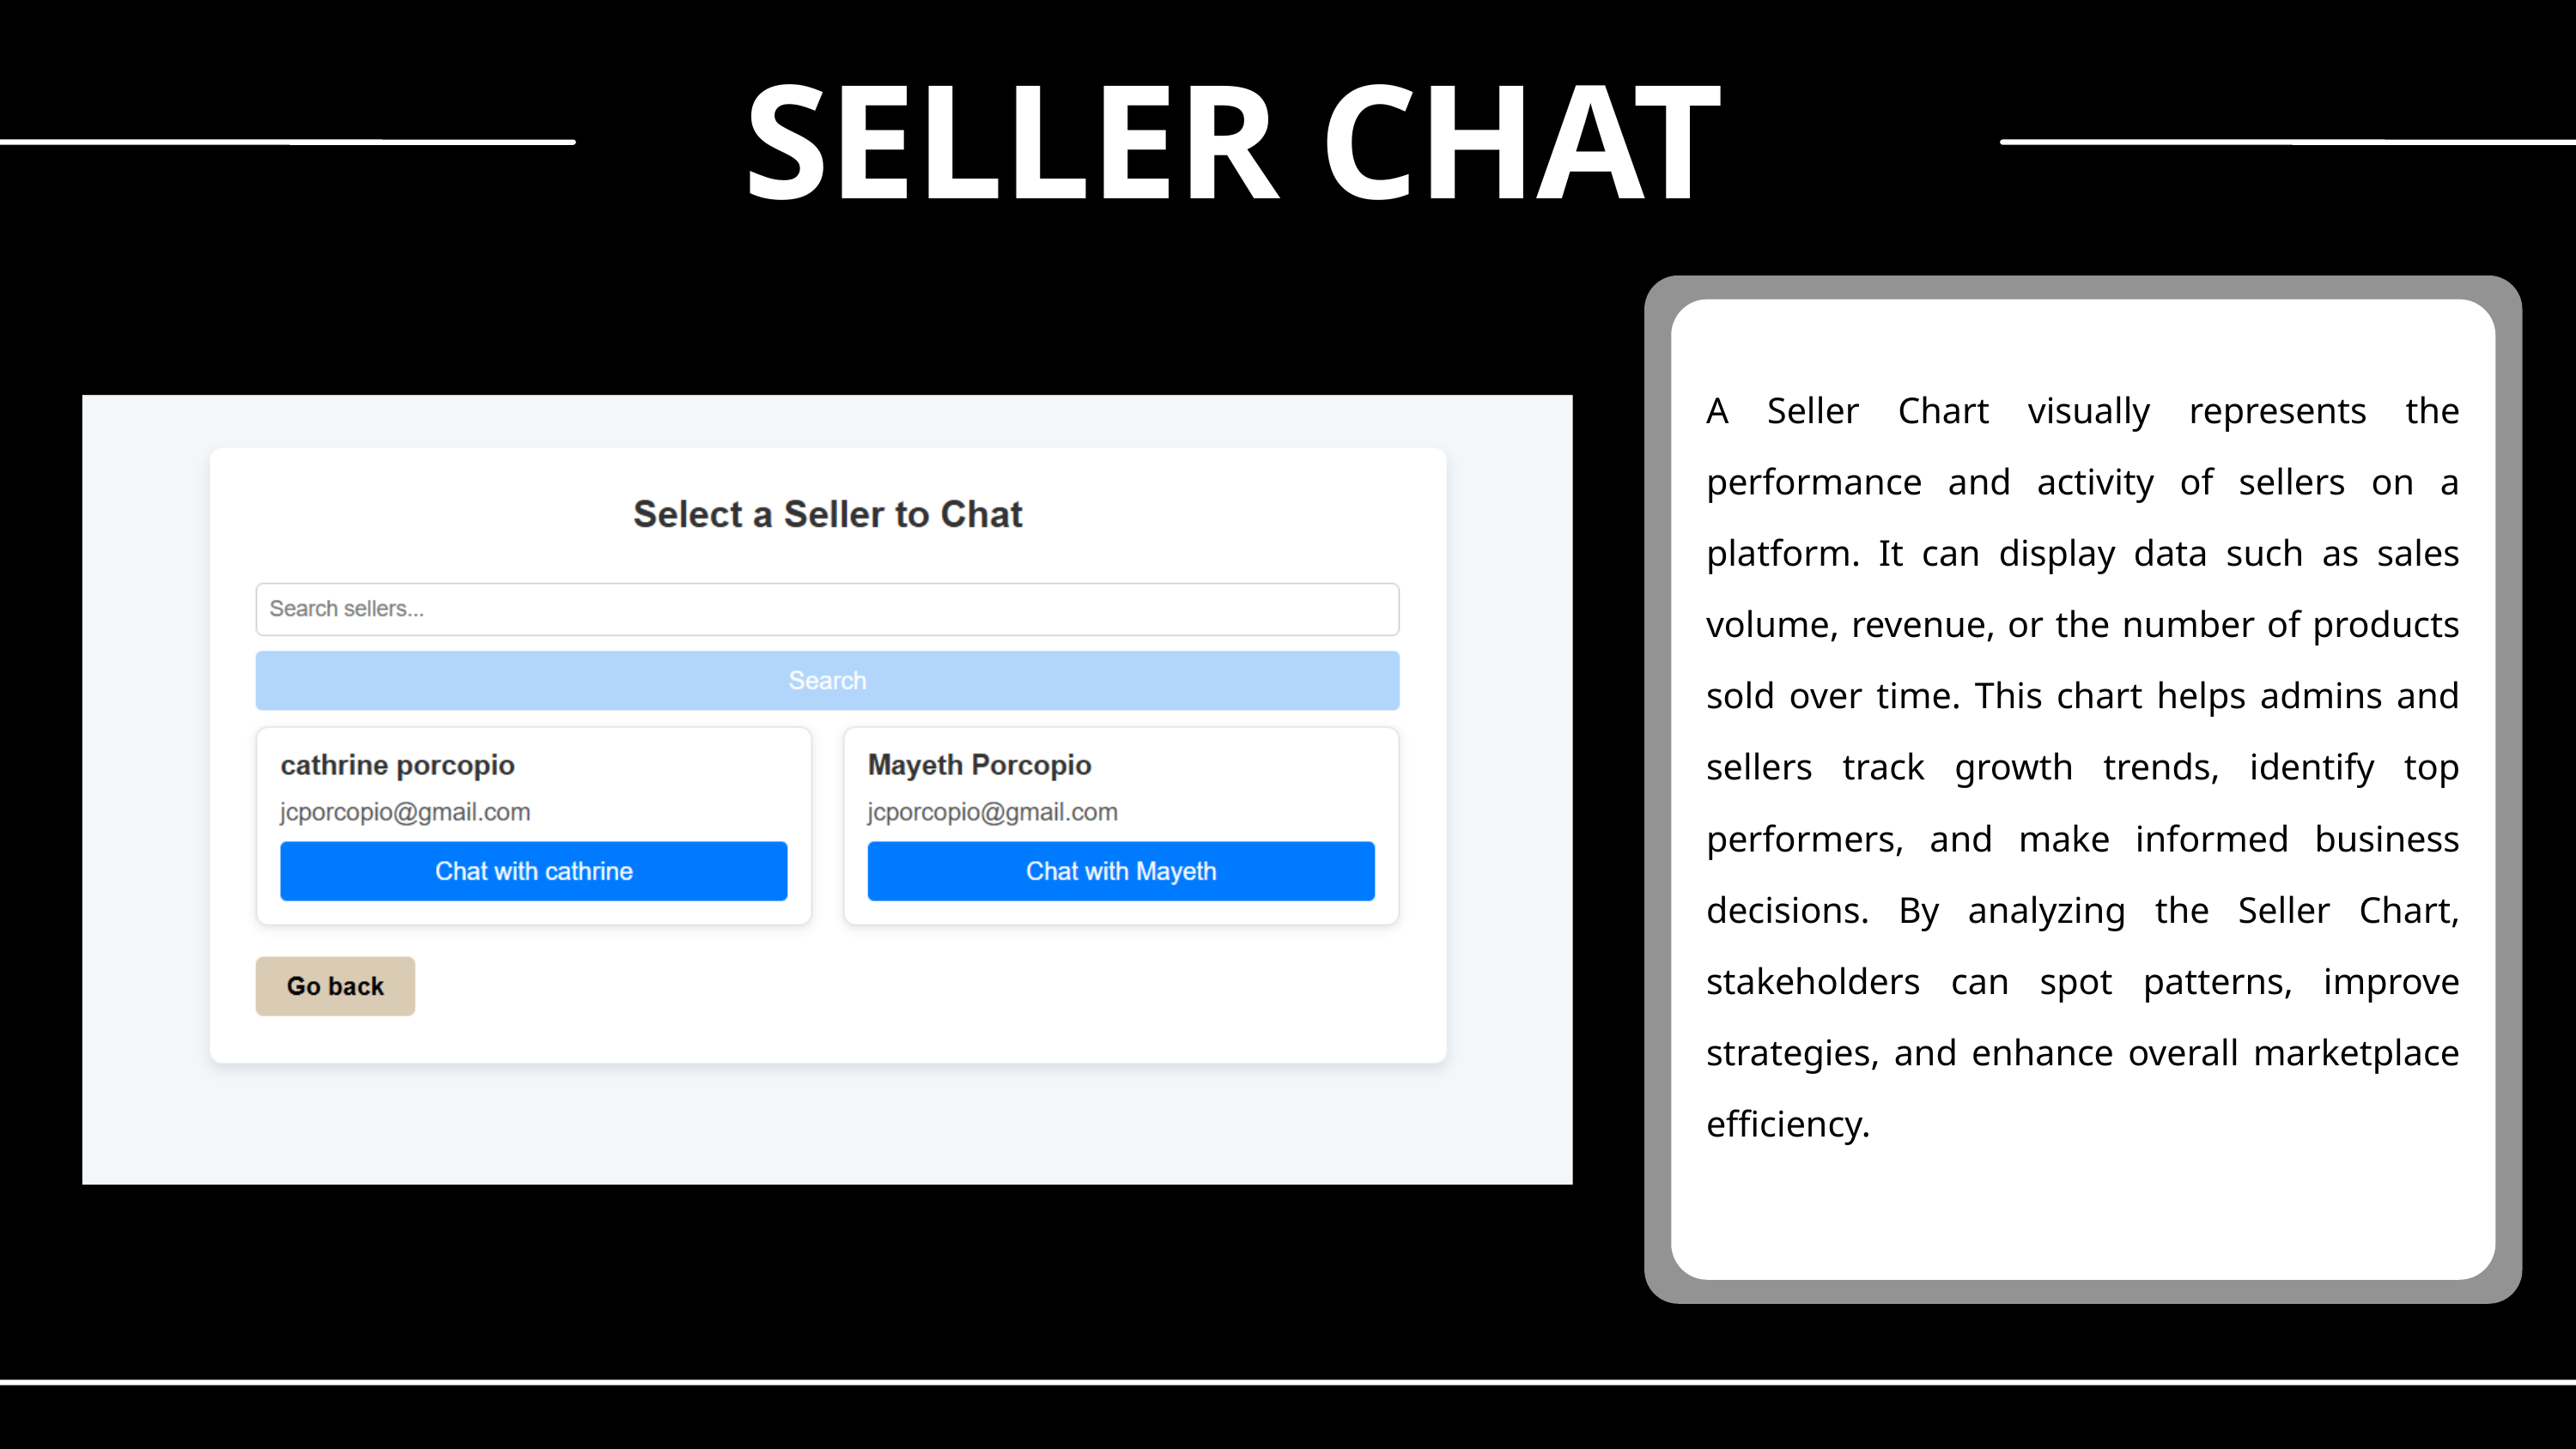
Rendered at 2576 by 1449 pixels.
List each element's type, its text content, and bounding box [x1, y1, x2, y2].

text_box [82, 395, 1573, 1185]
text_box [1671, 299, 2496, 1280]
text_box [1643, 275, 2523, 1304]
text_box SELLER CHAT [464, 72, 2003, 230]
